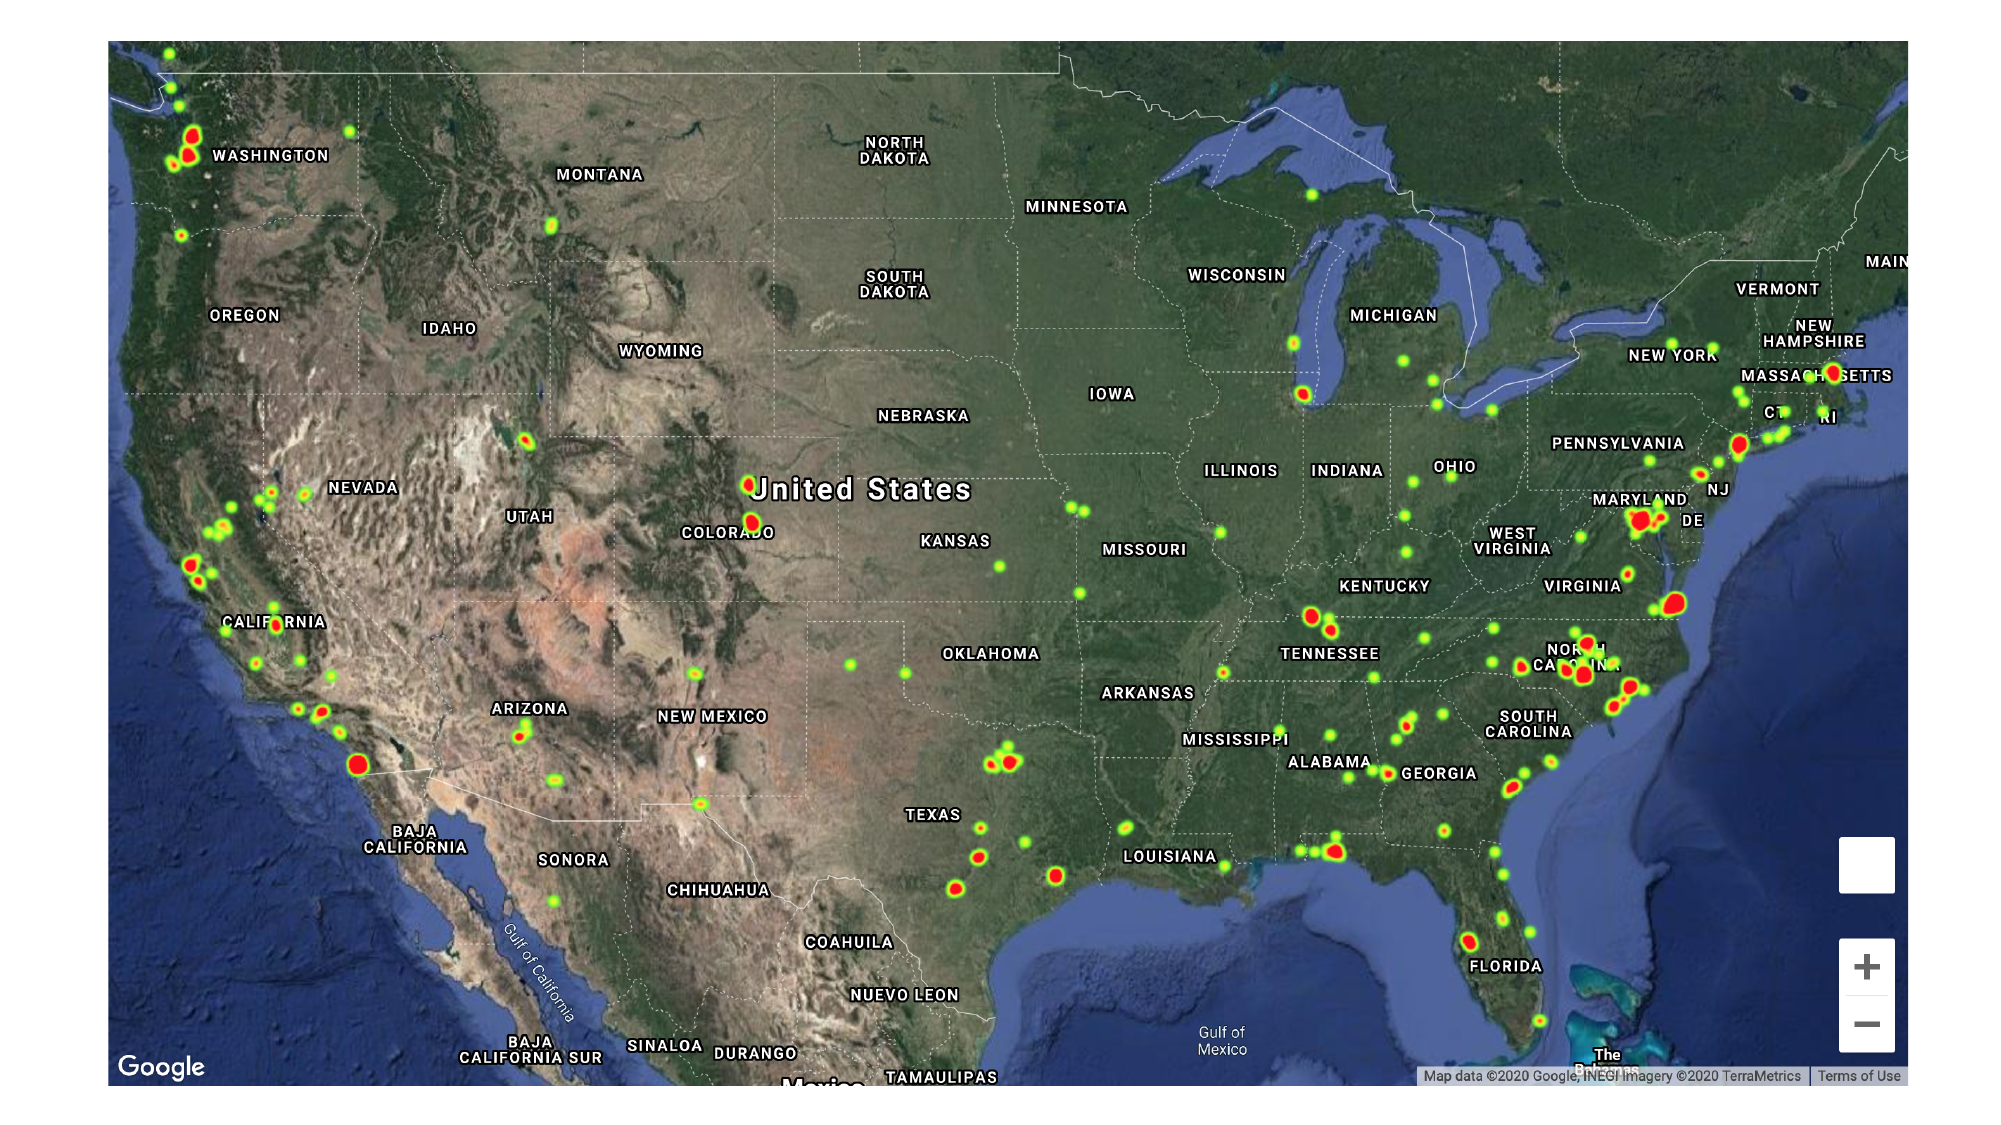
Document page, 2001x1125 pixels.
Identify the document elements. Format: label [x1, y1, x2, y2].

picture [108, 41, 1909, 1086]
